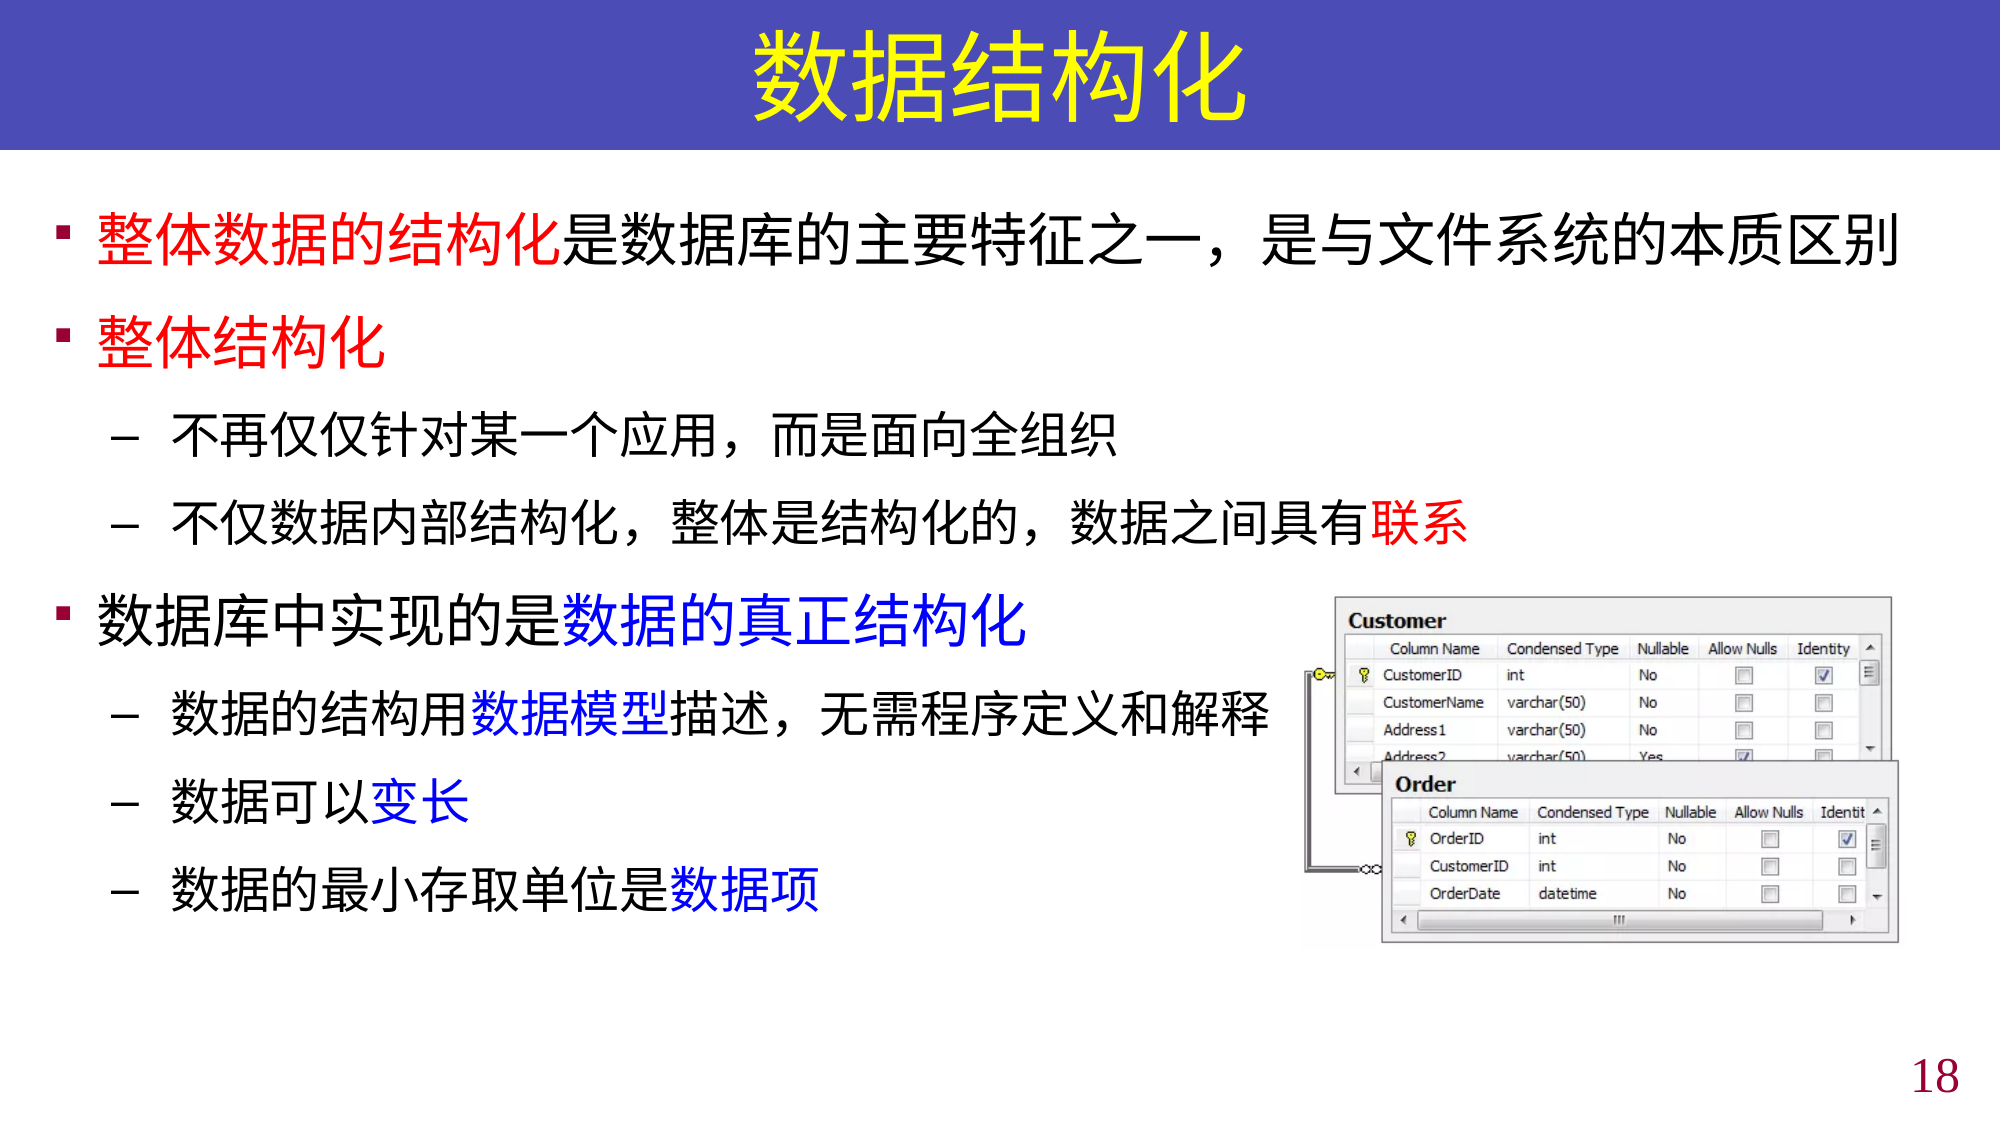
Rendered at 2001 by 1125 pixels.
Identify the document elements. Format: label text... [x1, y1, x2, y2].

picture [1299, 587, 1906, 951]
list 整体数据的结构化是数据库的主要特征之一，是与文件系统的本质区别 整体结构化 不再仅仅针对某一个应用，而是面向全组织 不仅数据内部结构化，整体是结构化的，数据之间具有联系 数据库中实现的是数据的真正结构化 数据的结构用数据模型描述，无需程序定义和解释 数据可以变长 数据的最小存取单位是数据项 [37, 174, 1943, 1073]
slide_number 17 [1550, 1048, 1975, 1096]
title 数据结构化 [0, 0, 2000, 150]
